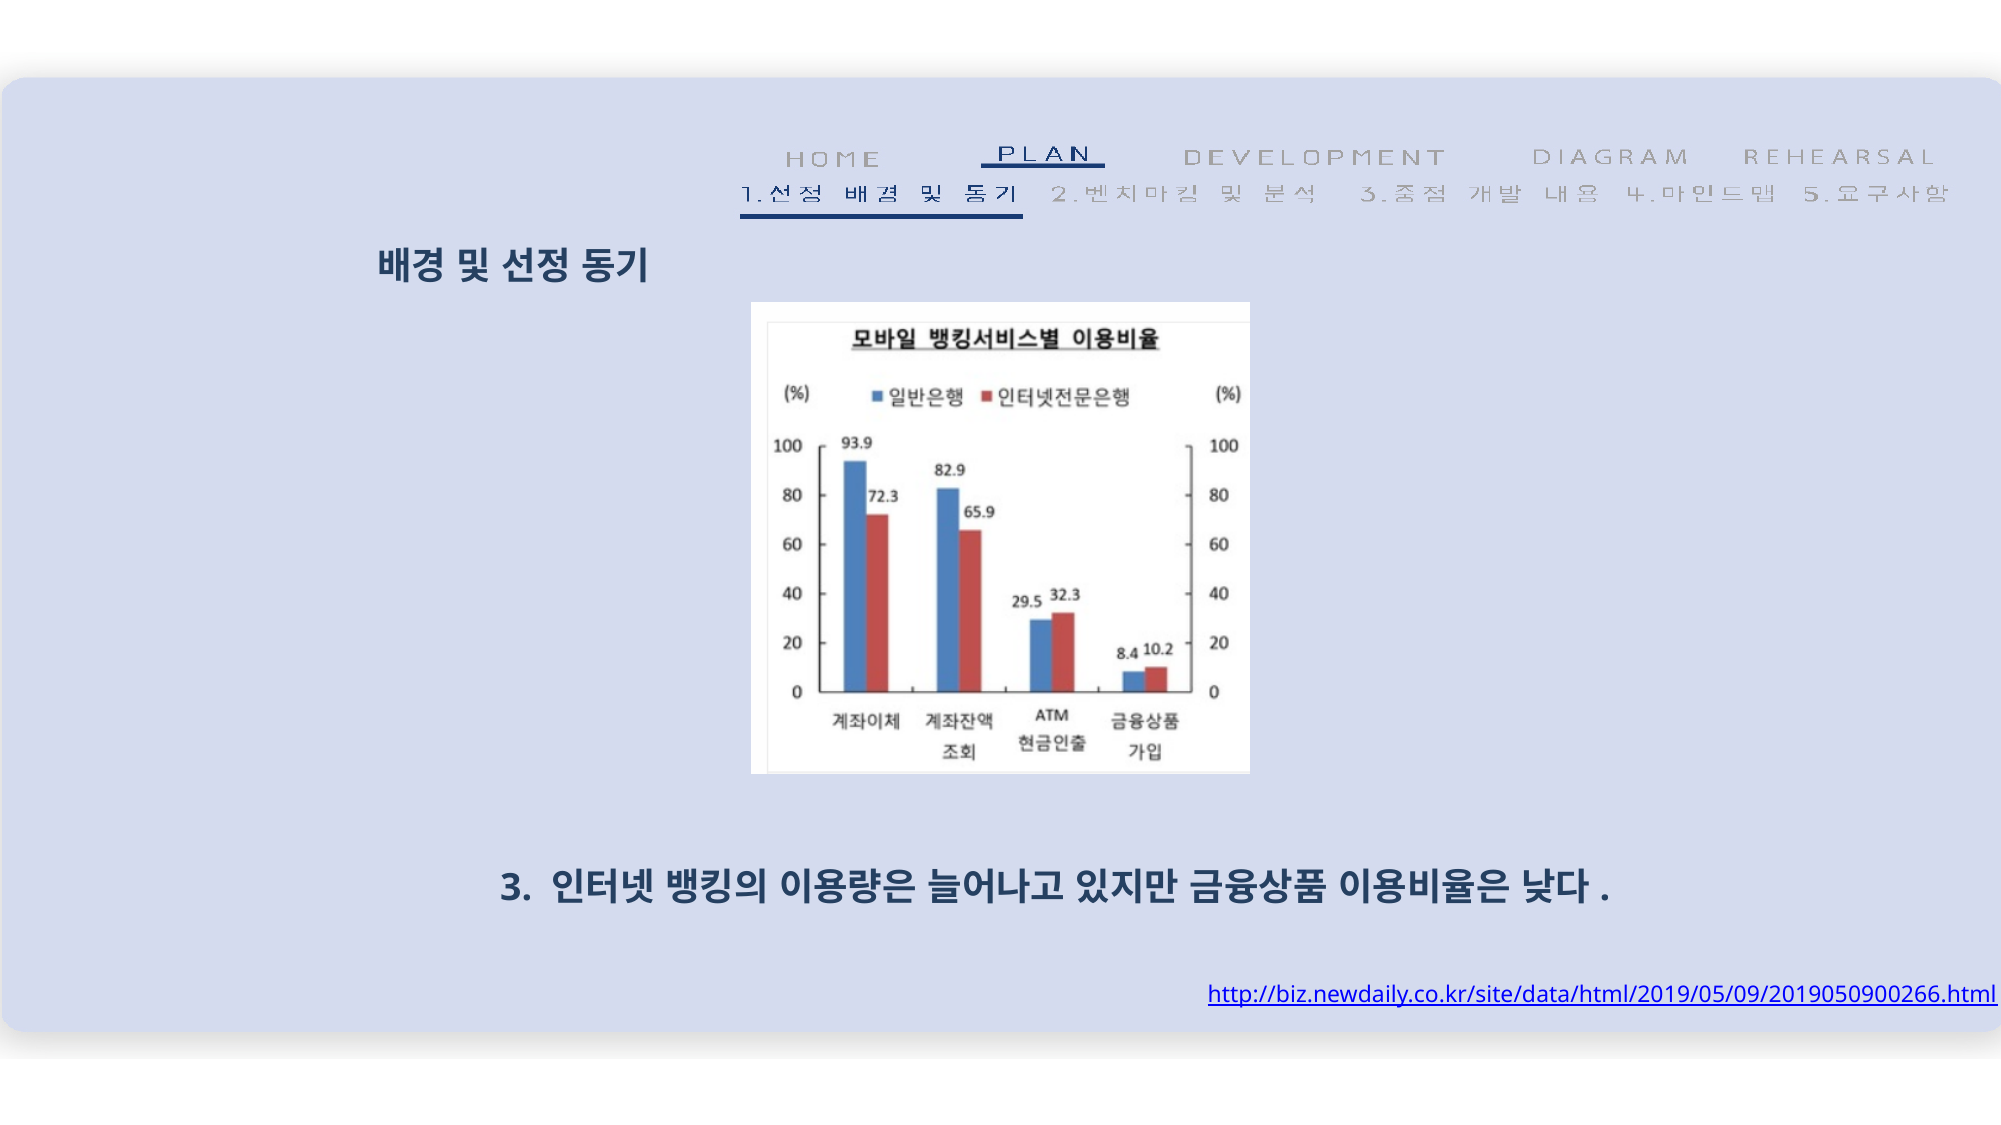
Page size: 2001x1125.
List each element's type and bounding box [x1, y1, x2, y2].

picture [0, 52, 2001, 1059]
